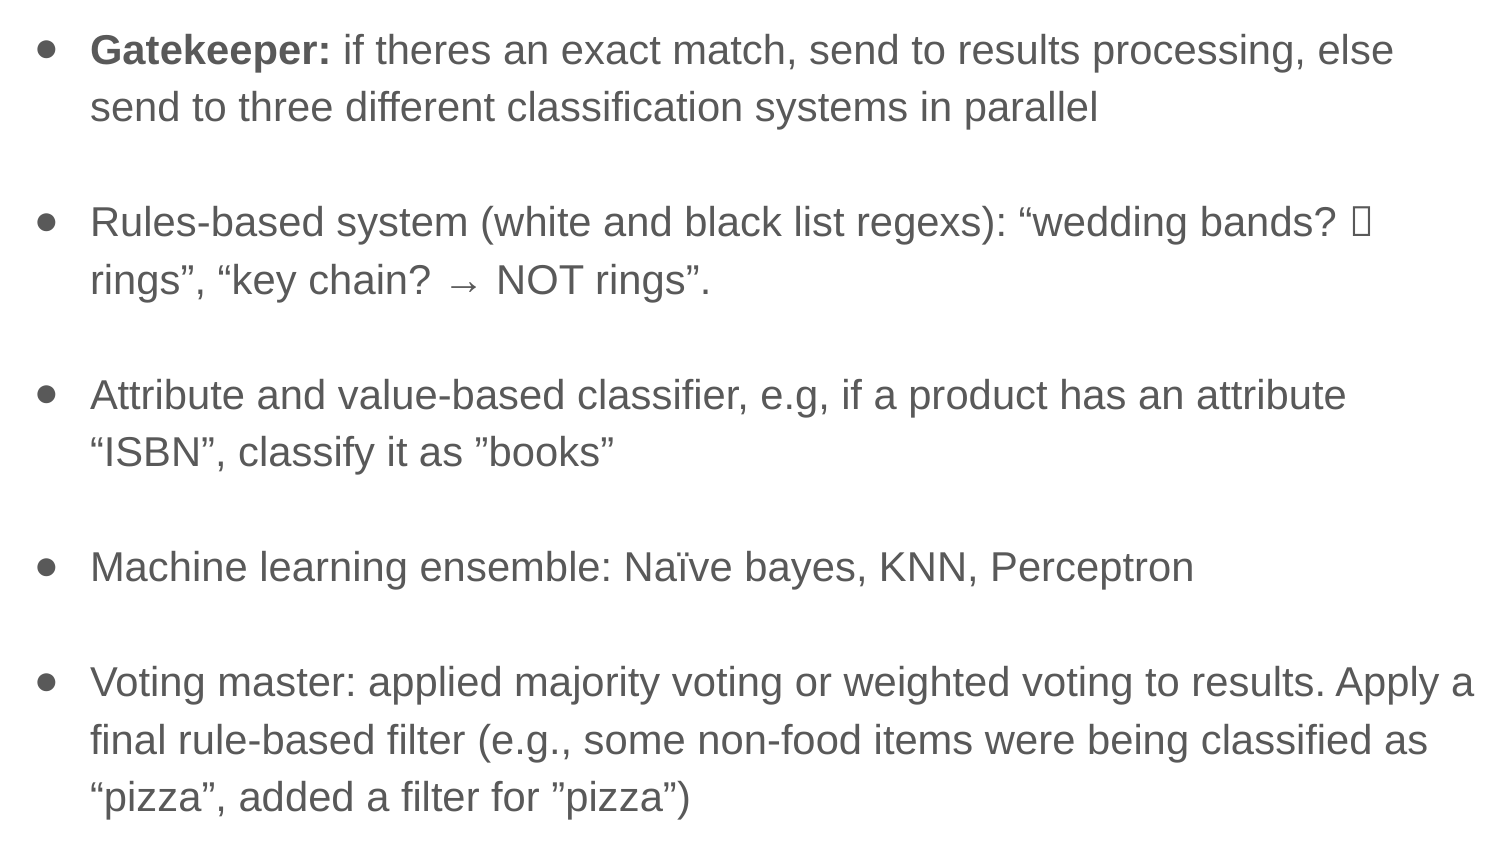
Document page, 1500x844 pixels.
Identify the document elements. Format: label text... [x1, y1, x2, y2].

list Gatekeeper: if theres an exact match, send to results processing, else send to three different classification systems in parallel Rules-based system (white and black list regexs): “wedding bands?  rings”, “key chain? → NOT rings”. Attribute and value-based classifier, e.g, if a product has an attribute “ISBN”, classify it as ”books” Machine learning ensemble: Naïve bayes, KNN, Perceptron Voting master: applied majority voting or weighted voting to results. Apply a final rule-based filter (e.g., some non-food items were being classified as “pizza”, added a filter for ”pizza”) [0, 0, 1500, 701]
